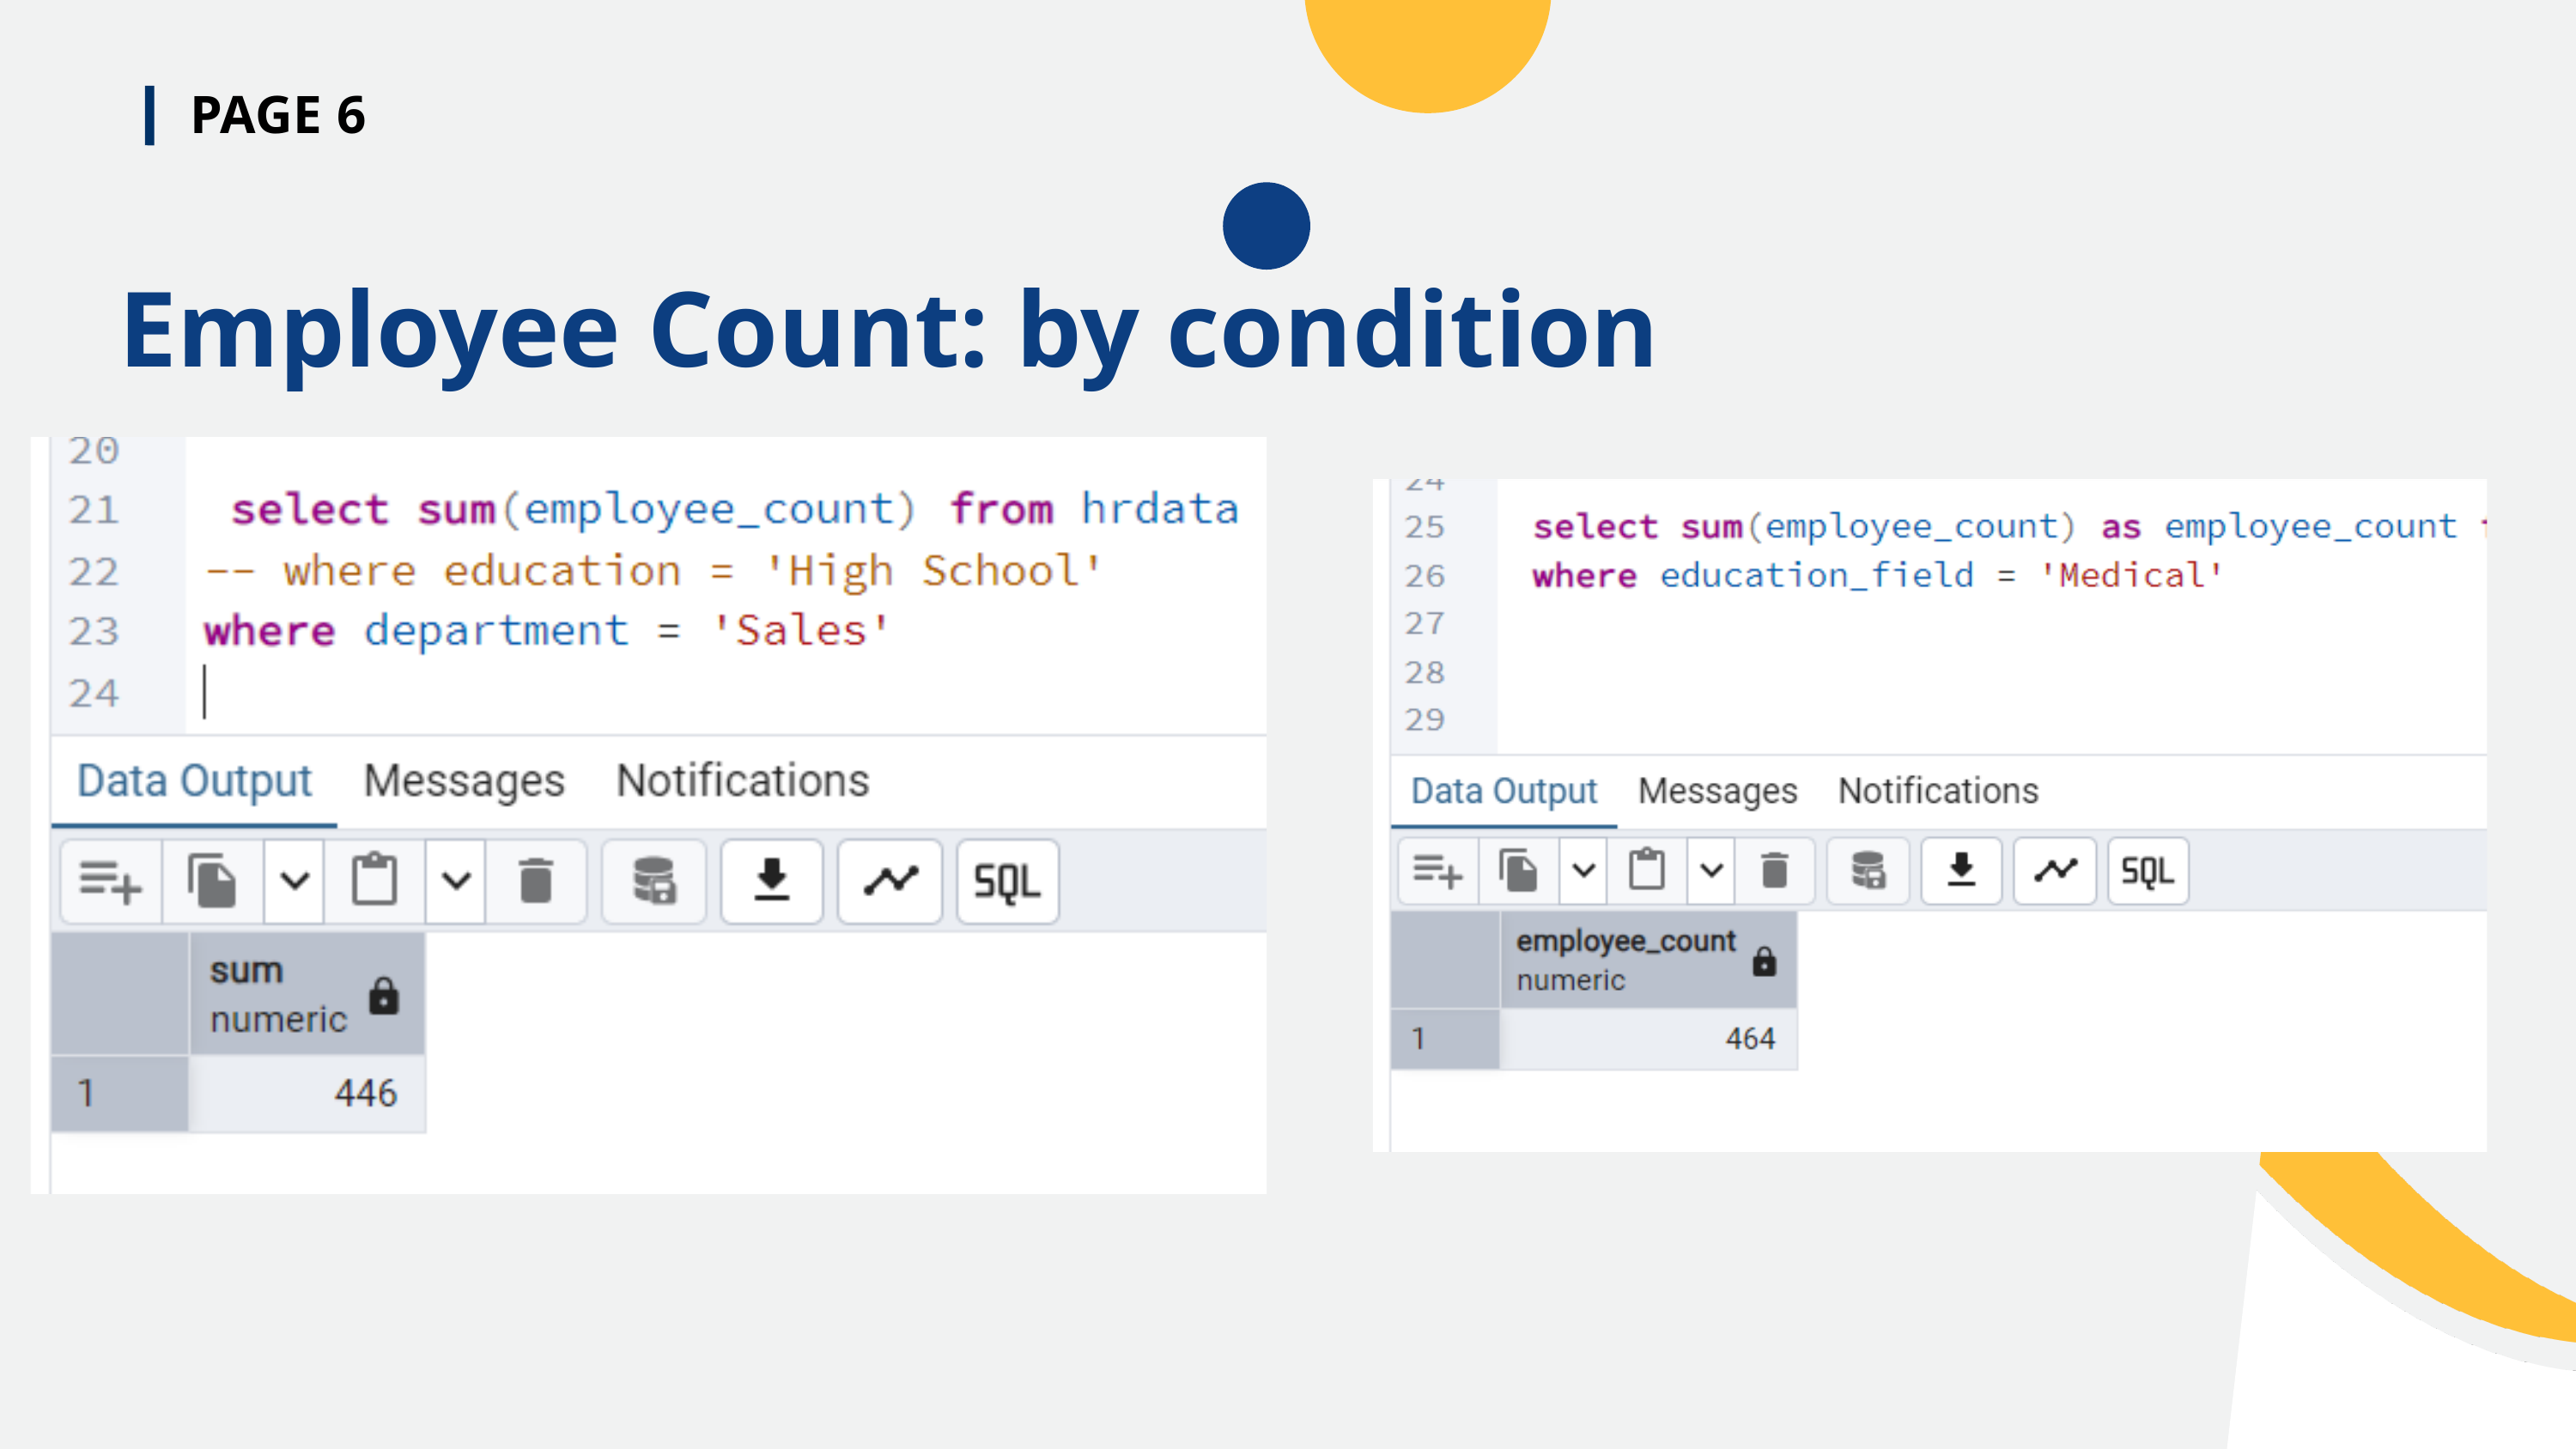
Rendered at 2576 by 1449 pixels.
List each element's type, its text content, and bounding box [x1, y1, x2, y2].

text_box Employee Count: by condition [118, 263, 1868, 513]
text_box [1222, 182, 1311, 270]
text_box [30, 437, 1267, 1194]
text_box PAGE 6 [190, 85, 390, 144]
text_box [1303, 0, 1552, 114]
text_box [2227, 965, 2576, 1449]
text_box [1372, 479, 2488, 1152]
